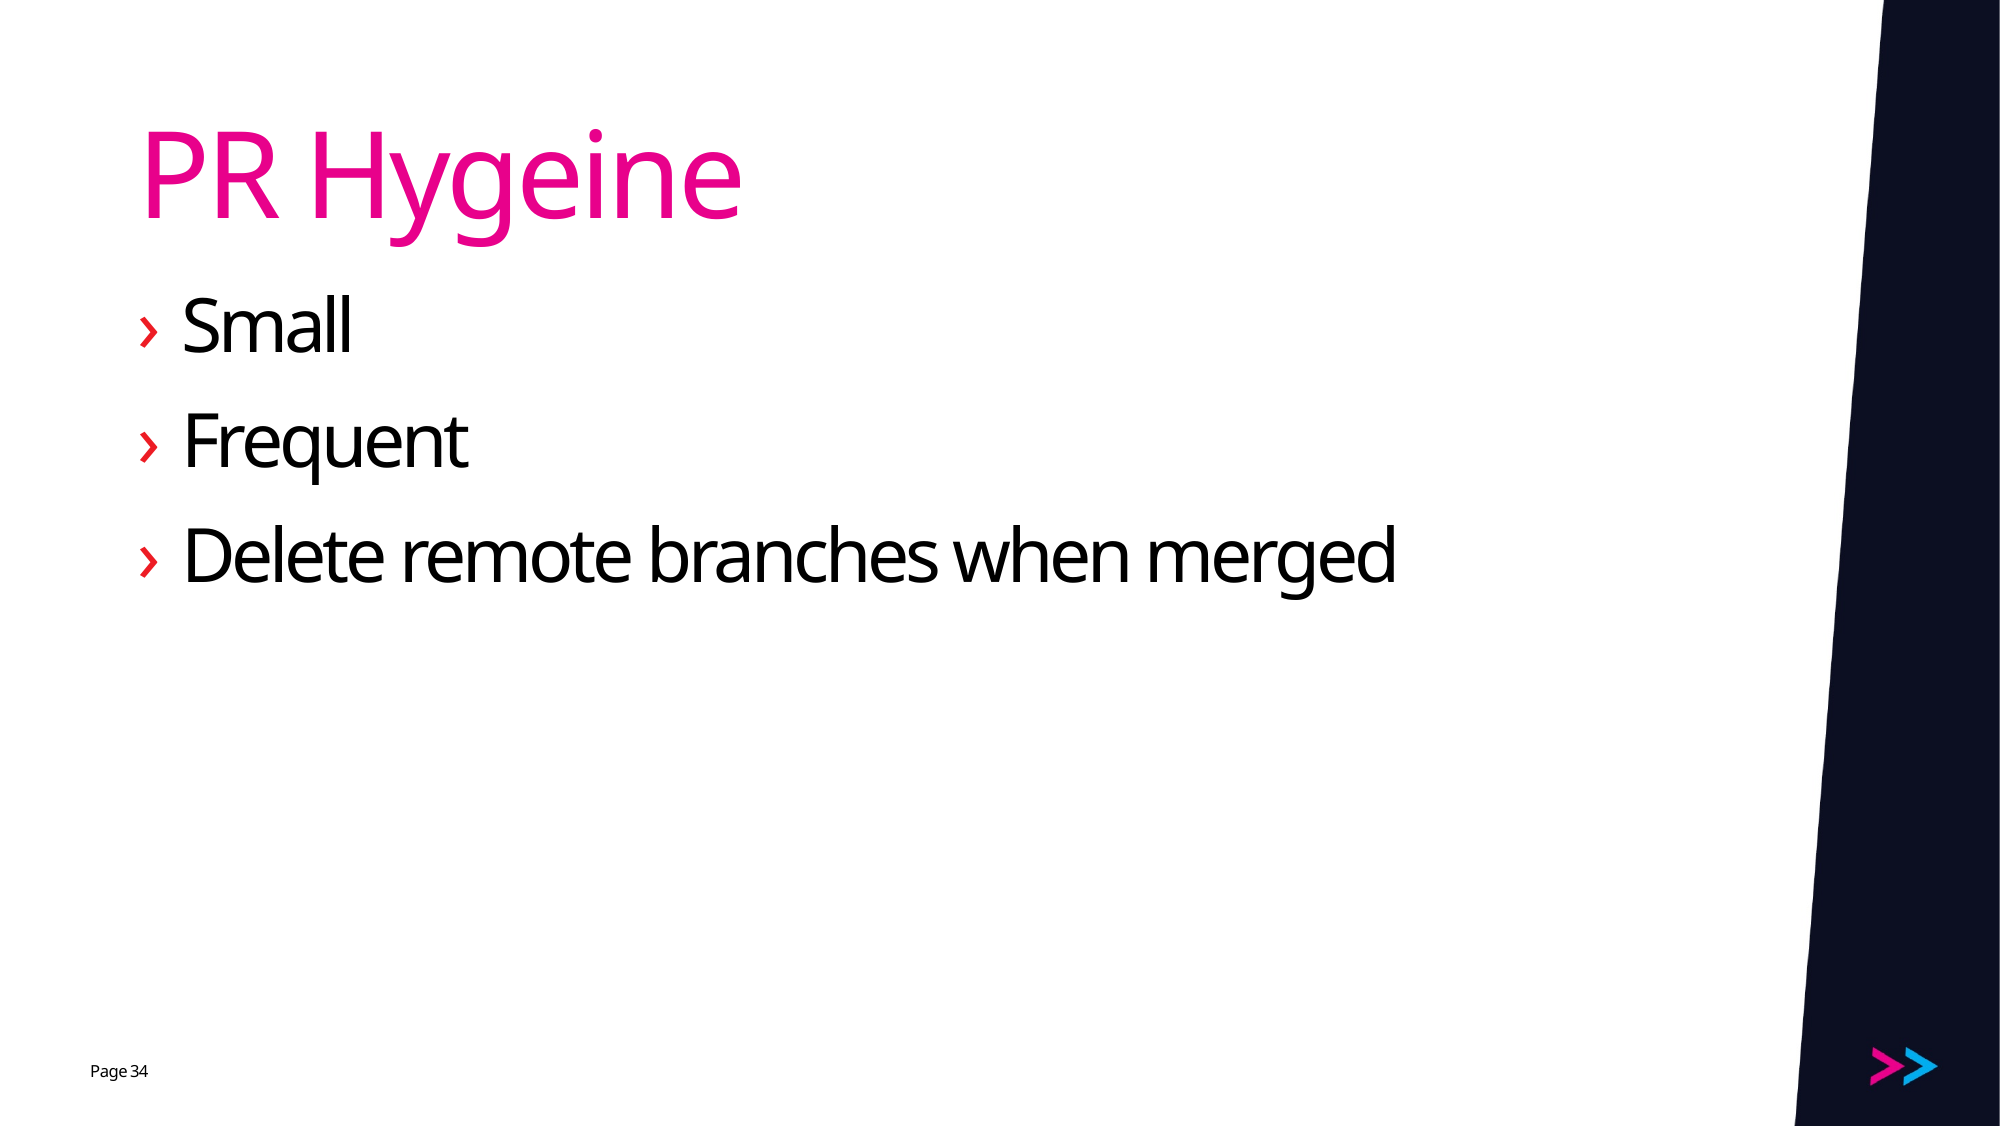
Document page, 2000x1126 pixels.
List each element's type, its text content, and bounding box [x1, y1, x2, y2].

slide_number 34 [130, 1061, 166, 1113]
picture [0, 0, 2000, 1126]
title PR Hygeine [137, 54, 1786, 243]
list Small Frequent Delete remote branches when merged [137, 277, 1786, 1021]
